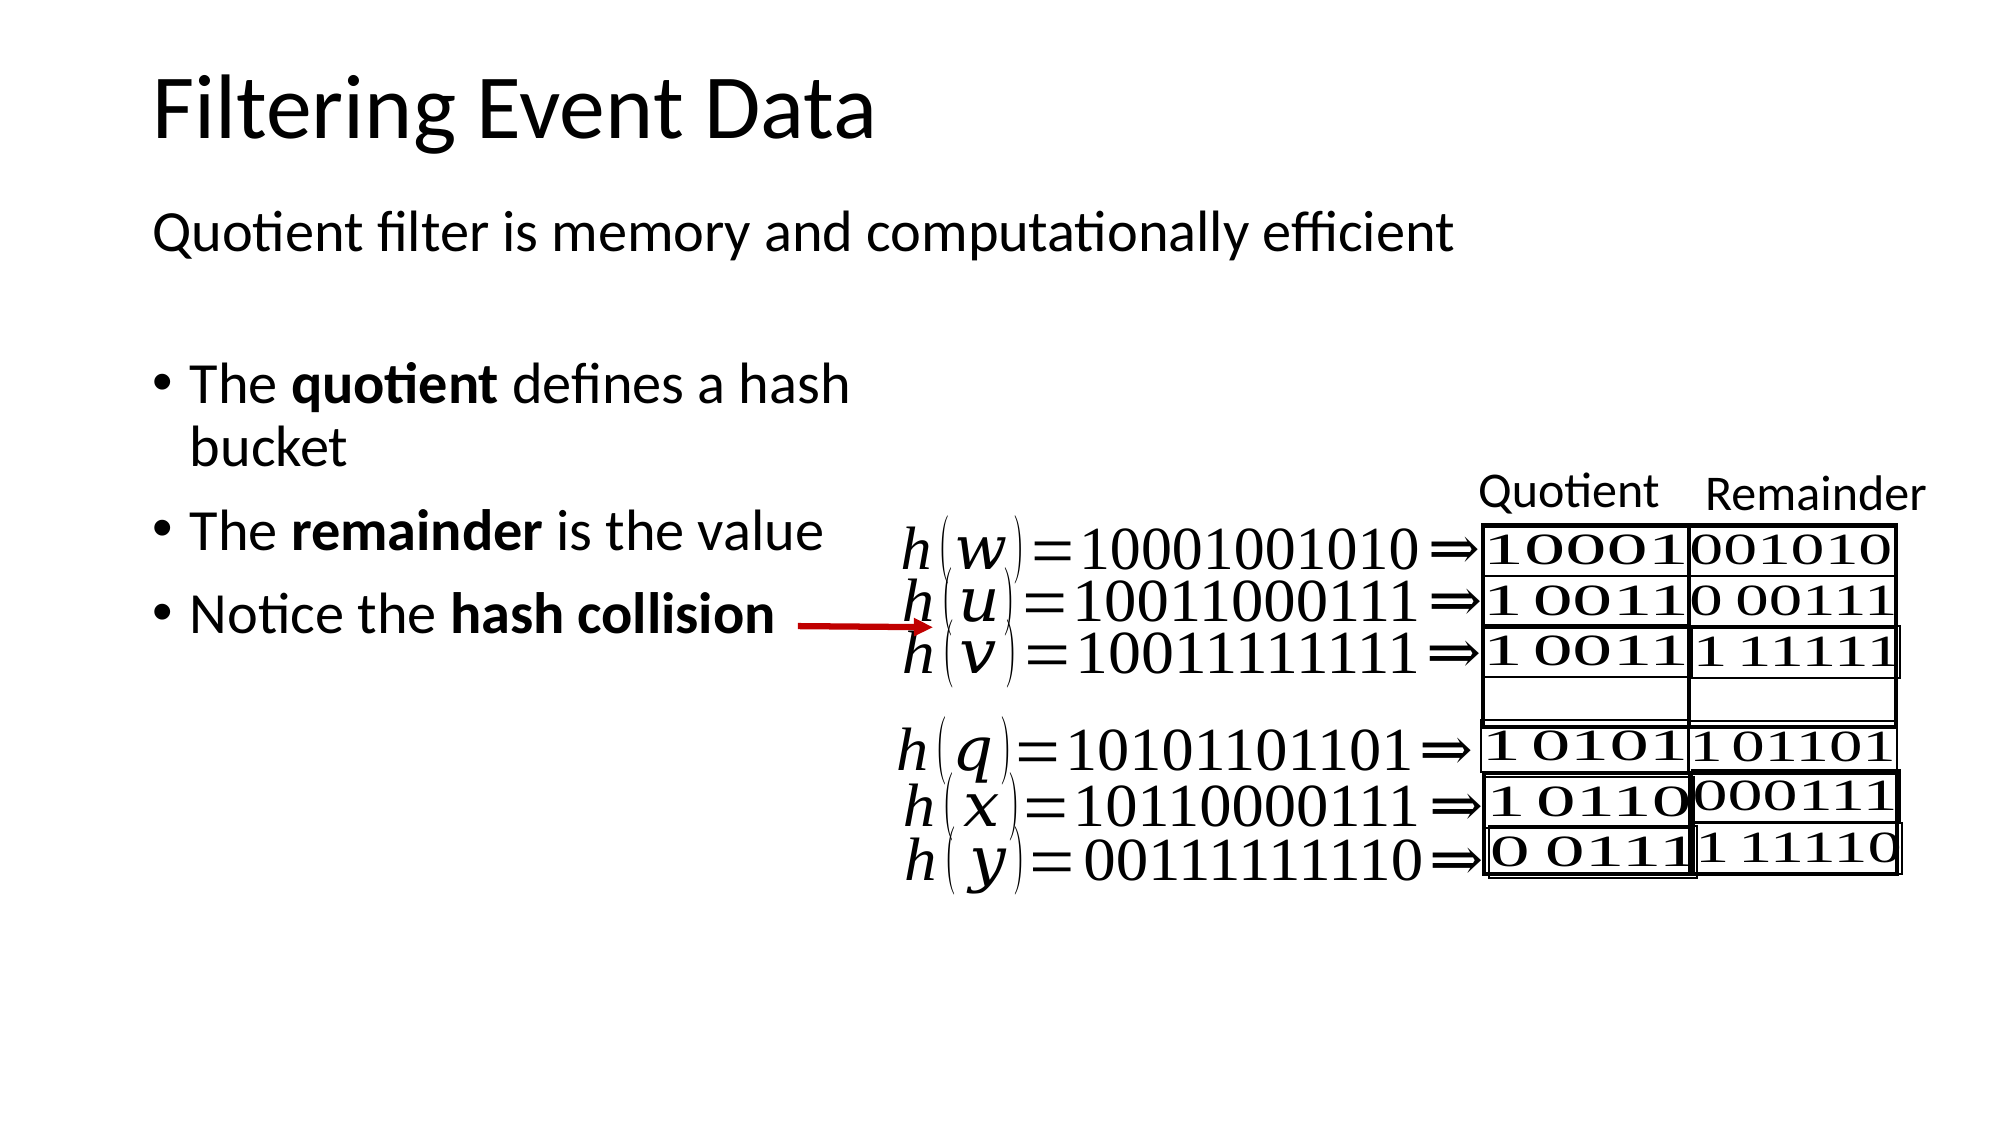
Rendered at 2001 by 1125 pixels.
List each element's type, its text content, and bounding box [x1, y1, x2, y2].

text_box [1689, 577, 1896, 625]
text_box [1483, 773, 1689, 875]
text_box Quotient [1448, 449, 1690, 525]
text_box Remainder [1689, 452, 1943, 528]
text_box [1689, 829, 1693, 865]
text_box [1688, 678, 1897, 720]
text_box [1693, 629, 1897, 677]
text_box The quotient defines a hash bucket The remainder is the value Notice the hash collision [137, 345, 890, 1068]
text_box [1695, 824, 1898, 873]
list Quotient filter is memory and computationally efficient [137, 218, 1863, 301]
text_box [1483, 629, 1688, 676]
text_box [1482, 721, 1687, 728]
text_box [1689, 528, 1896, 575]
text_box Filtering Event Data [137, 0, 1863, 218]
text_box [1690, 722, 1896, 728]
text_box [1483, 526, 1687, 575]
text_box [1693, 774, 1898, 821]
text_box [1483, 577, 1687, 624]
text_box [1482, 678, 1688, 719]
